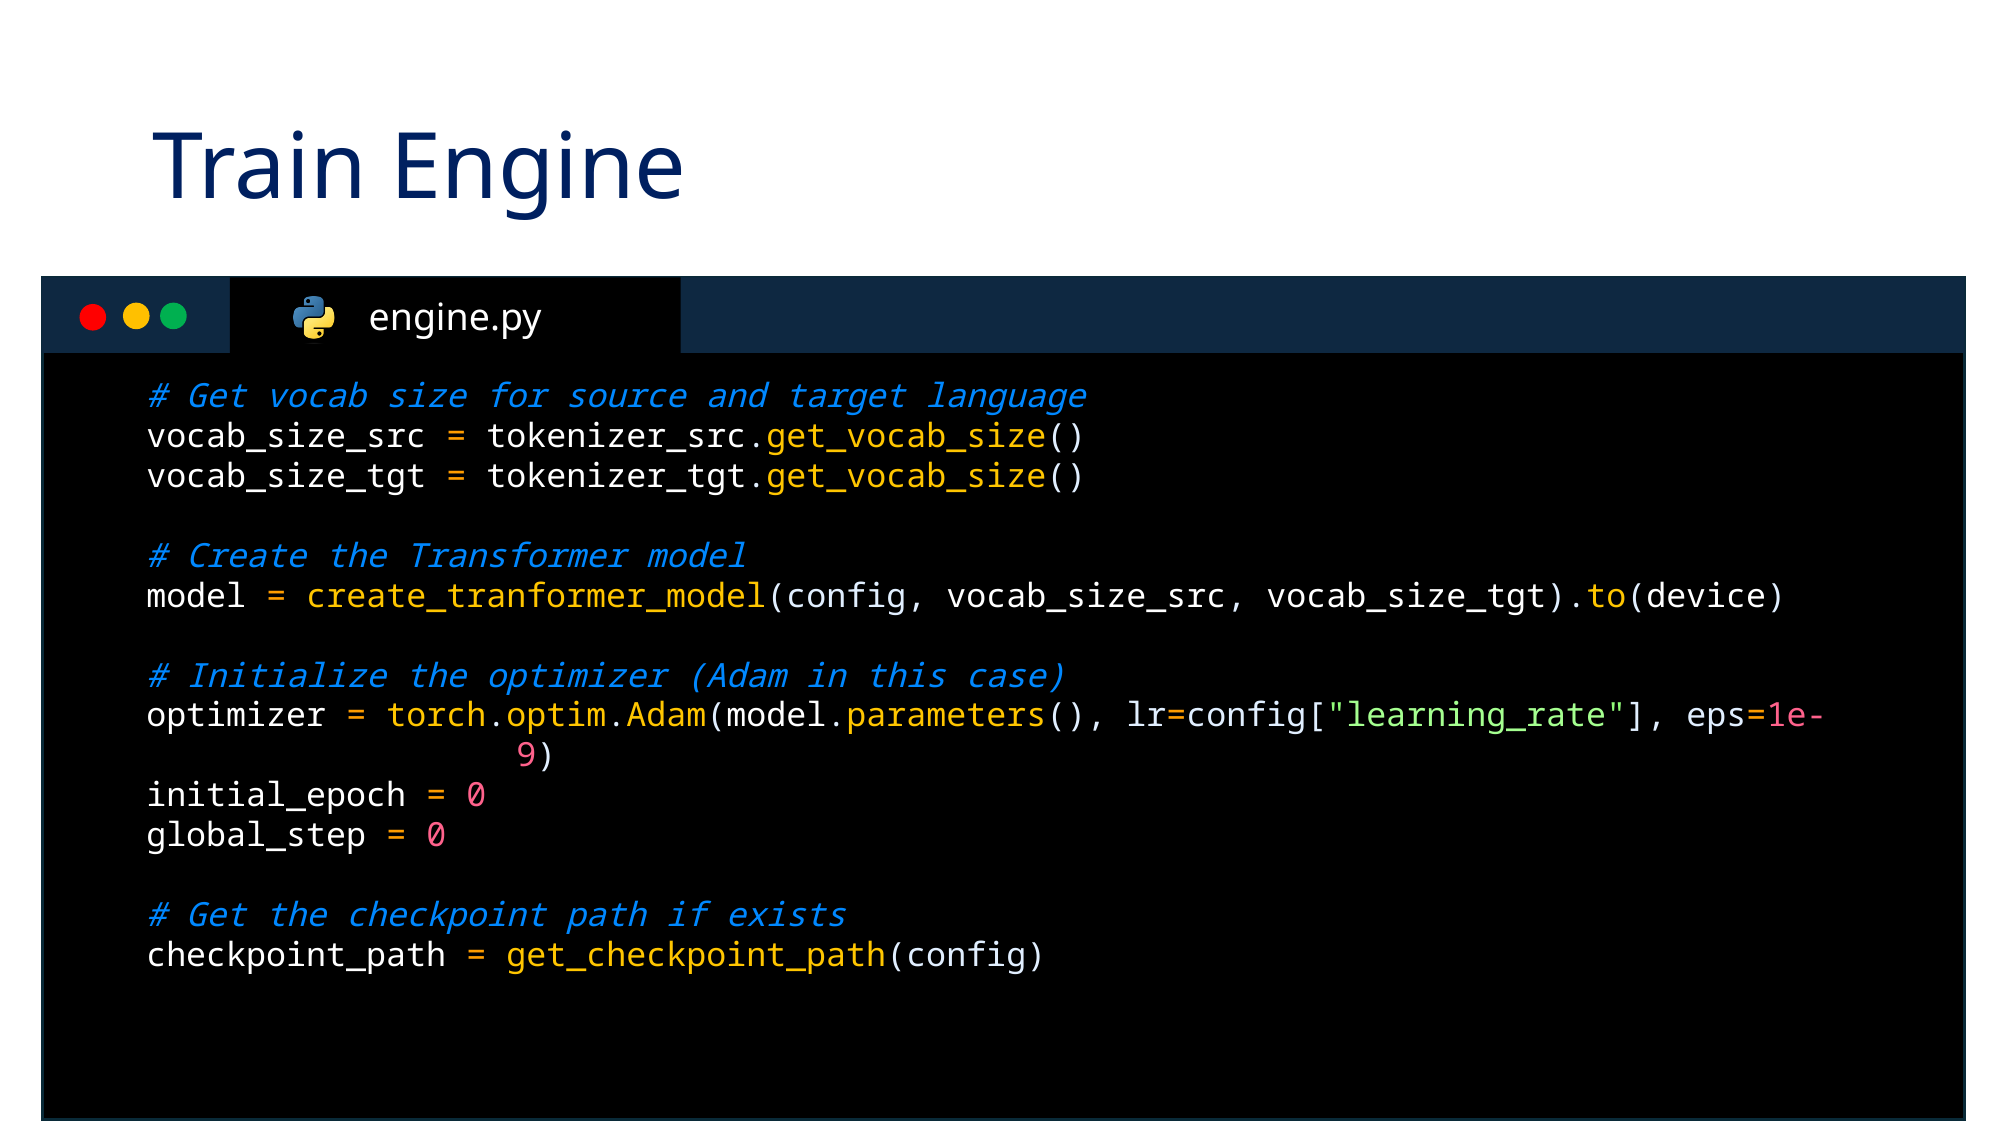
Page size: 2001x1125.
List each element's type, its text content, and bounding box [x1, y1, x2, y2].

picture [292, 296, 337, 345]
text_box [41, 354, 1966, 1121]
text_box [40, 276, 228, 354]
title Train Engine [137, 59, 1863, 276]
text_box # Get vocab size for source and target language vocab_size_src = tokenizer_src.get_vocab_size() vocab_size_tgt = tokenizer_tgt.get_vocab_size() # Create the Transformer model model = create_tranformer_model(config, vocab_size_src, vocab_size_tgt).to(device) # Initialize the optimizer (Adam in this case) optimizer = torch.optim.Adam(model.parameters(), lr=config["learning_rate"], eps=1e- 9) initial_epoch = 0 global_step = 0 # Get the checkpoint path if exists checkpoint_path = get_checkpoint_path(config) [51, 366, 1943, 1021]
text_box engine.py [228, 276, 682, 354]
text_box [682, 276, 1966, 354]
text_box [78, 302, 188, 332]
